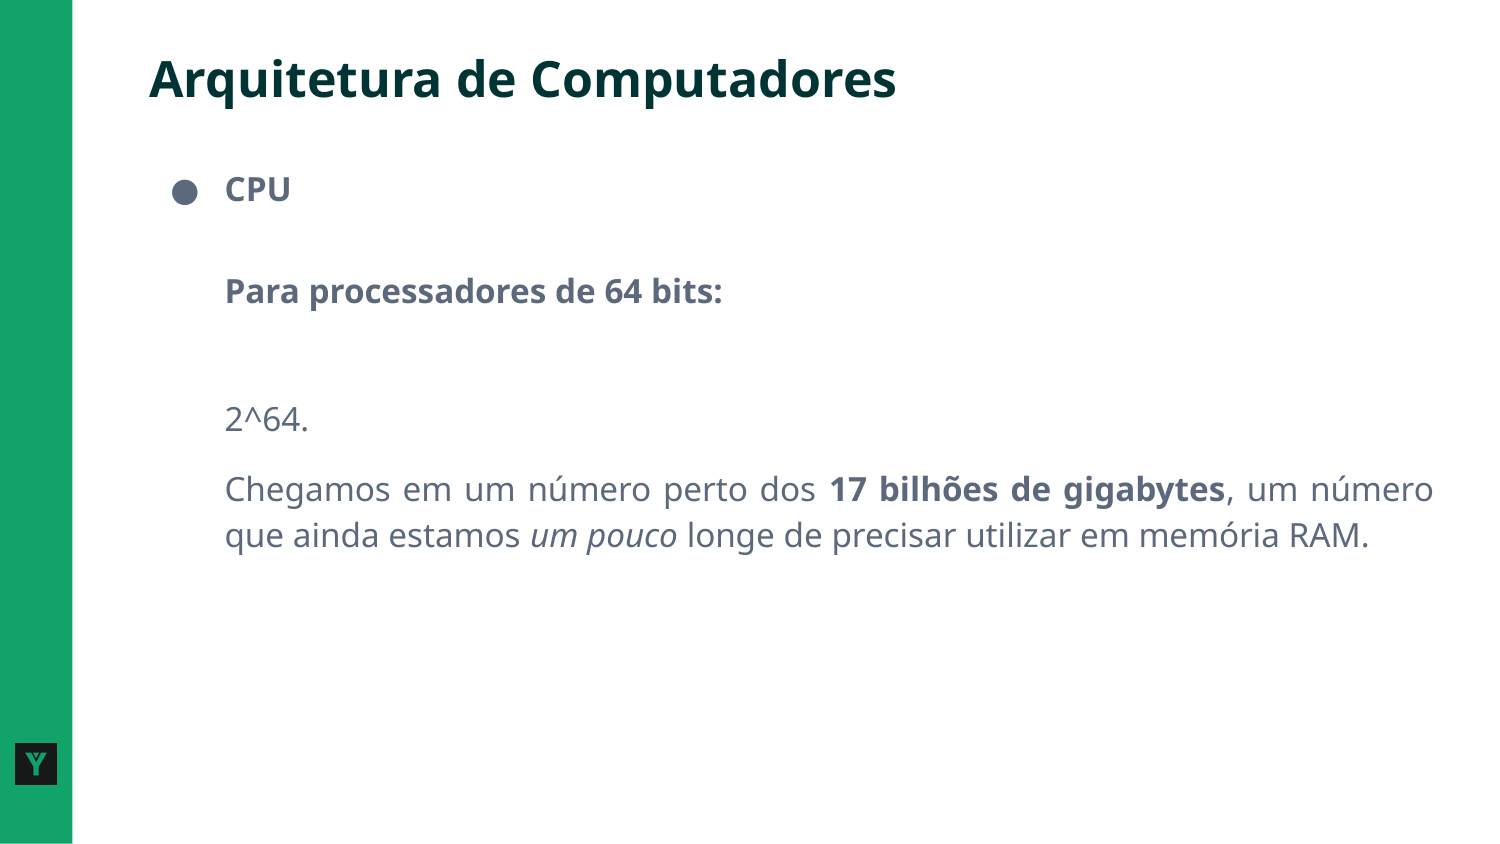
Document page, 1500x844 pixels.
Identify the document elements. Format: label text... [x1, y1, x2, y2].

picture [15, 743, 57, 785]
title Arquitetura de Computadores [134, 32, 1070, 123]
list CPU Para processadores de 64 bits: 2^64. Chegamos em um número perto dos 17 bilhões de gigabytes, um número que ainda estamos um pouco longe de precisar utilizar em memória RAM. [134, 147, 1449, 785]
